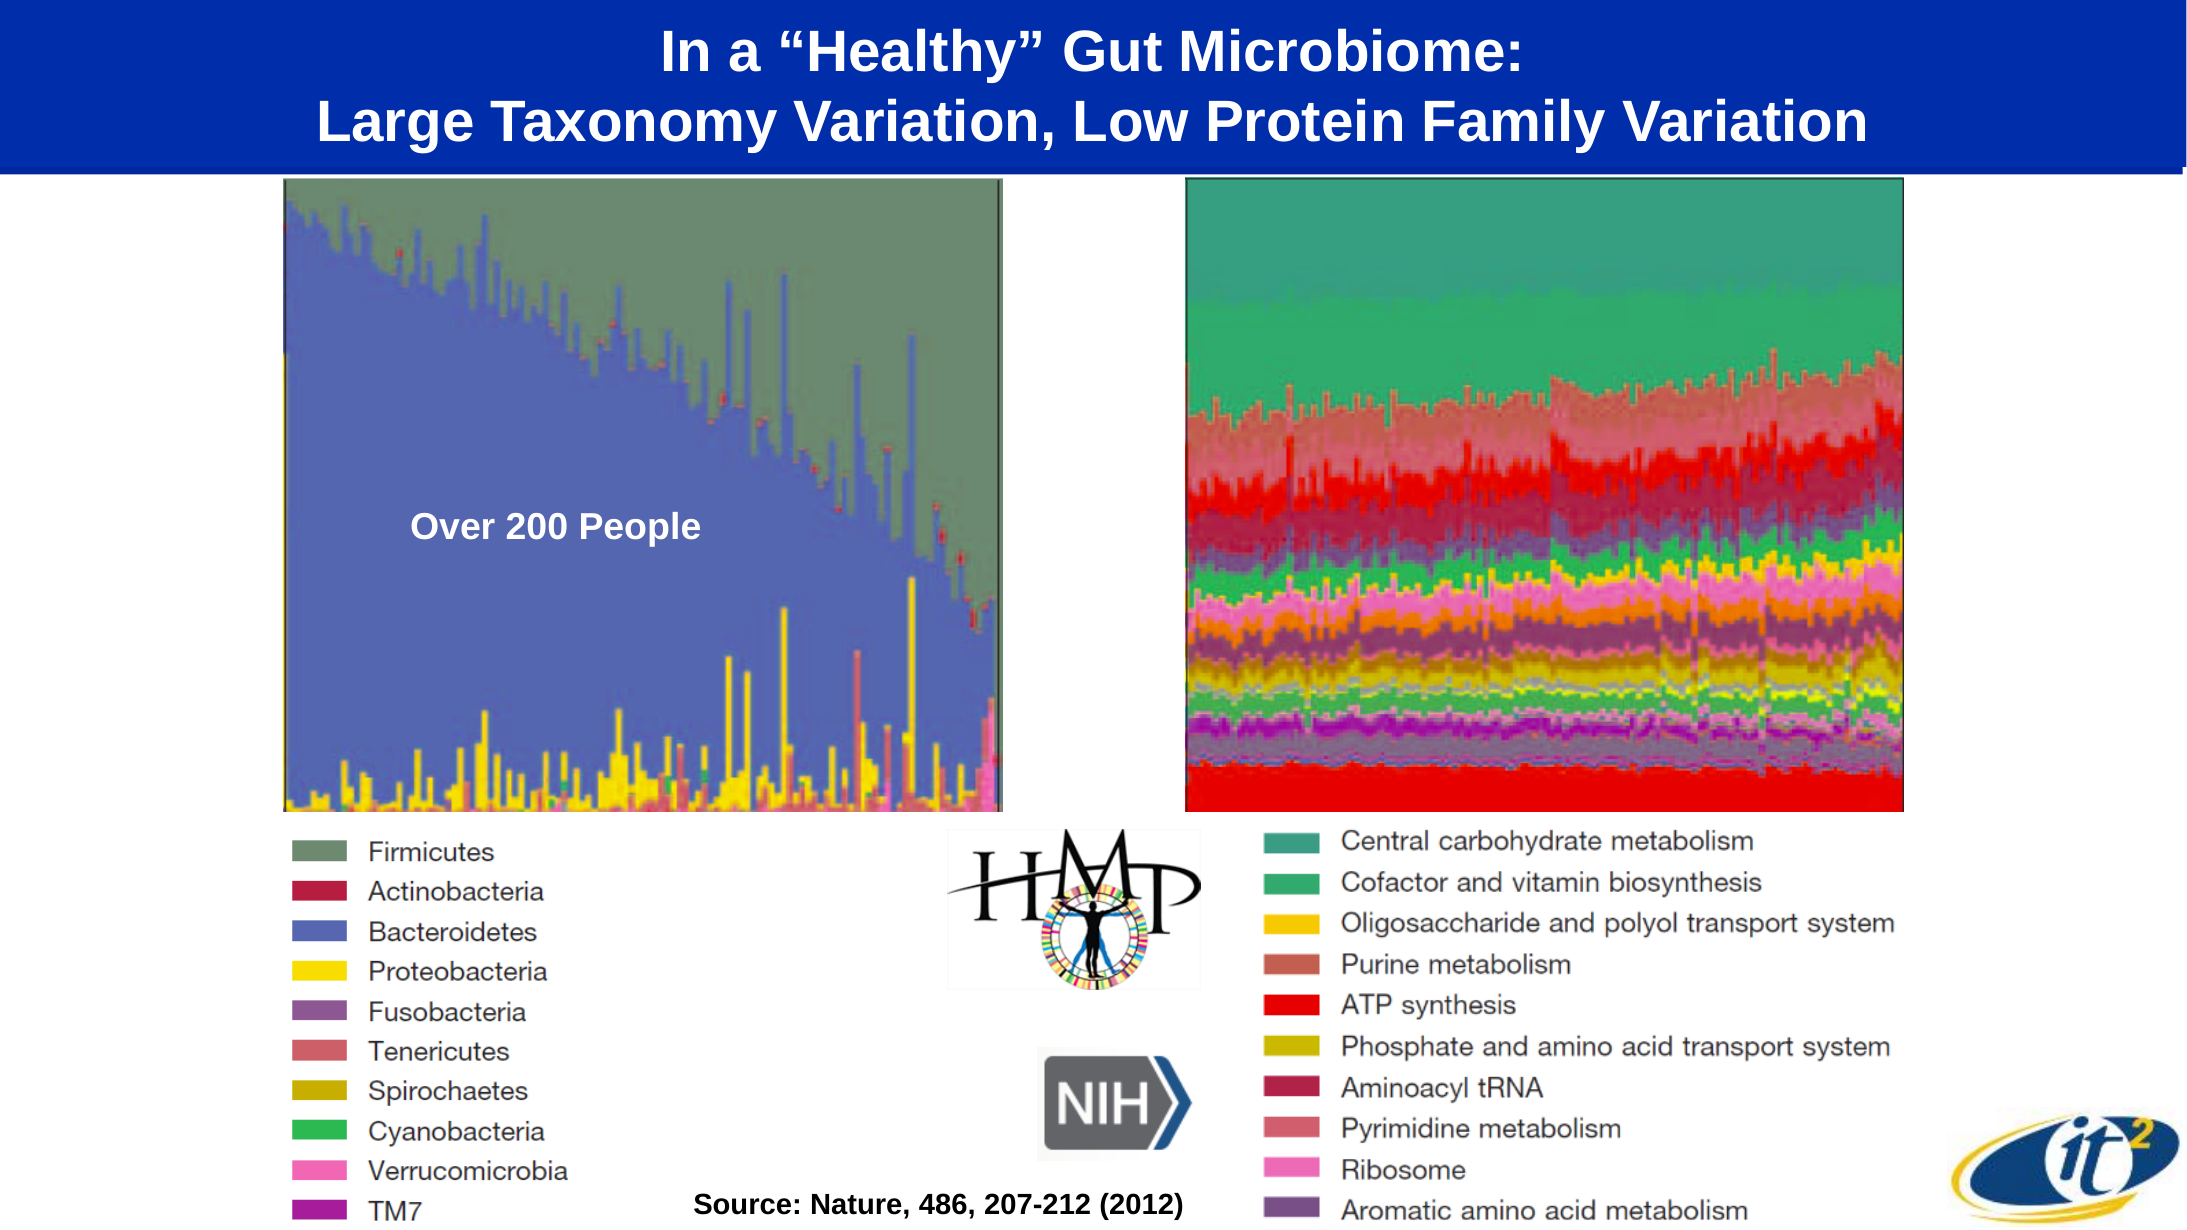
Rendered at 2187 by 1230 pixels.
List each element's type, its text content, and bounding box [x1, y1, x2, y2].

text_box Source: Nature, 486, 207-212 (2012) [678, 1177, 1200, 1228]
picture [947, 829, 1201, 990]
picture [1257, 822, 1904, 1229]
title In a “Healthy” Gut Microbiome: Large Taxonomy Variation, Low Protein Family Variation [0, 0, 2187, 167]
picture [1185, 177, 1904, 813]
picture [1947, 1107, 2183, 1228]
picture [282, 822, 576, 1230]
picture [282, 177, 1004, 813]
picture [1037, 1047, 1197, 1161]
